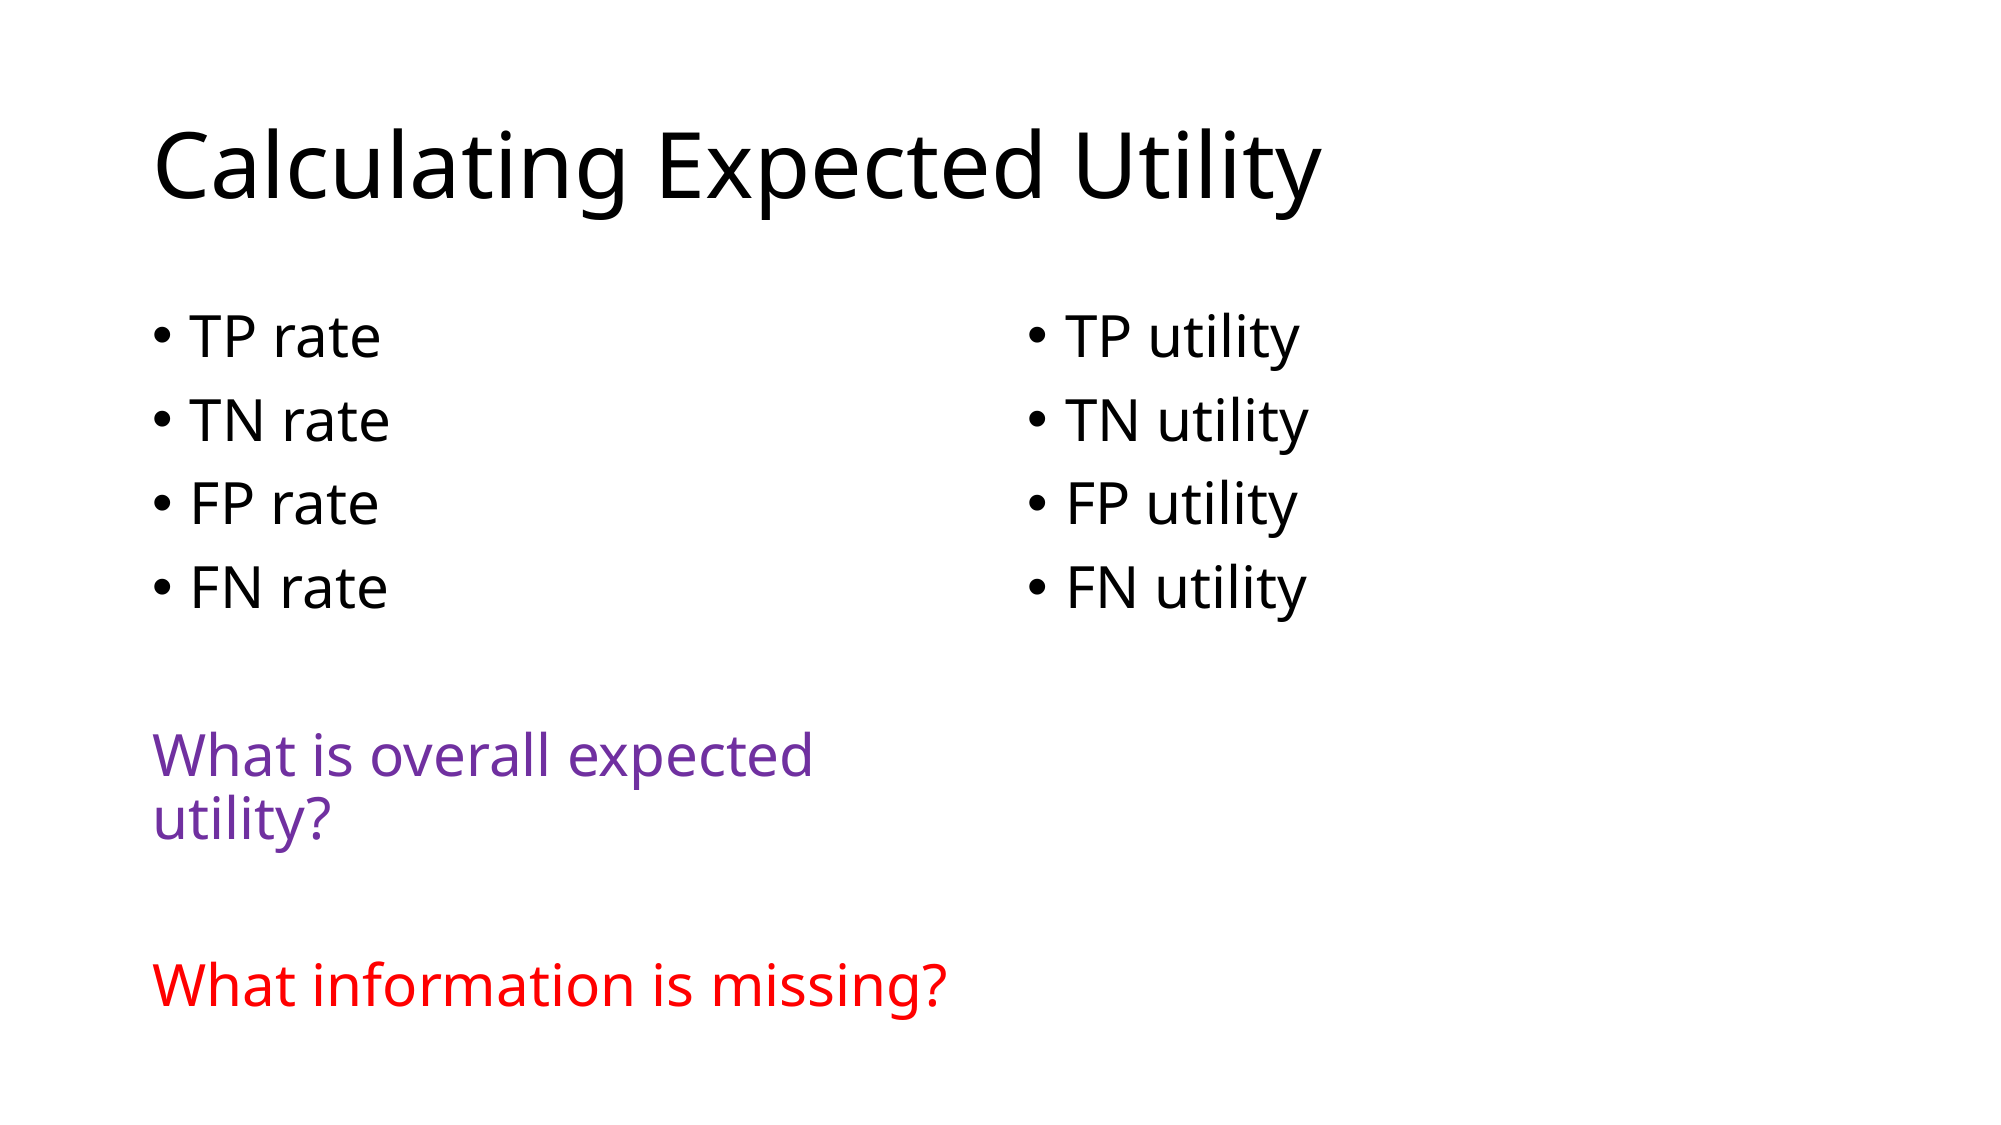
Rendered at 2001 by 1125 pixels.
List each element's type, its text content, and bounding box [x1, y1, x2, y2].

list TP utility TN utility FP utility FN utility [1012, 299, 1863, 1014]
title Calculating Expected Utility [137, 59, 1863, 278]
list TP rate TN rate FP rate FN rate What is overall expected utility? What information is missing? [137, 299, 988, 1014]
